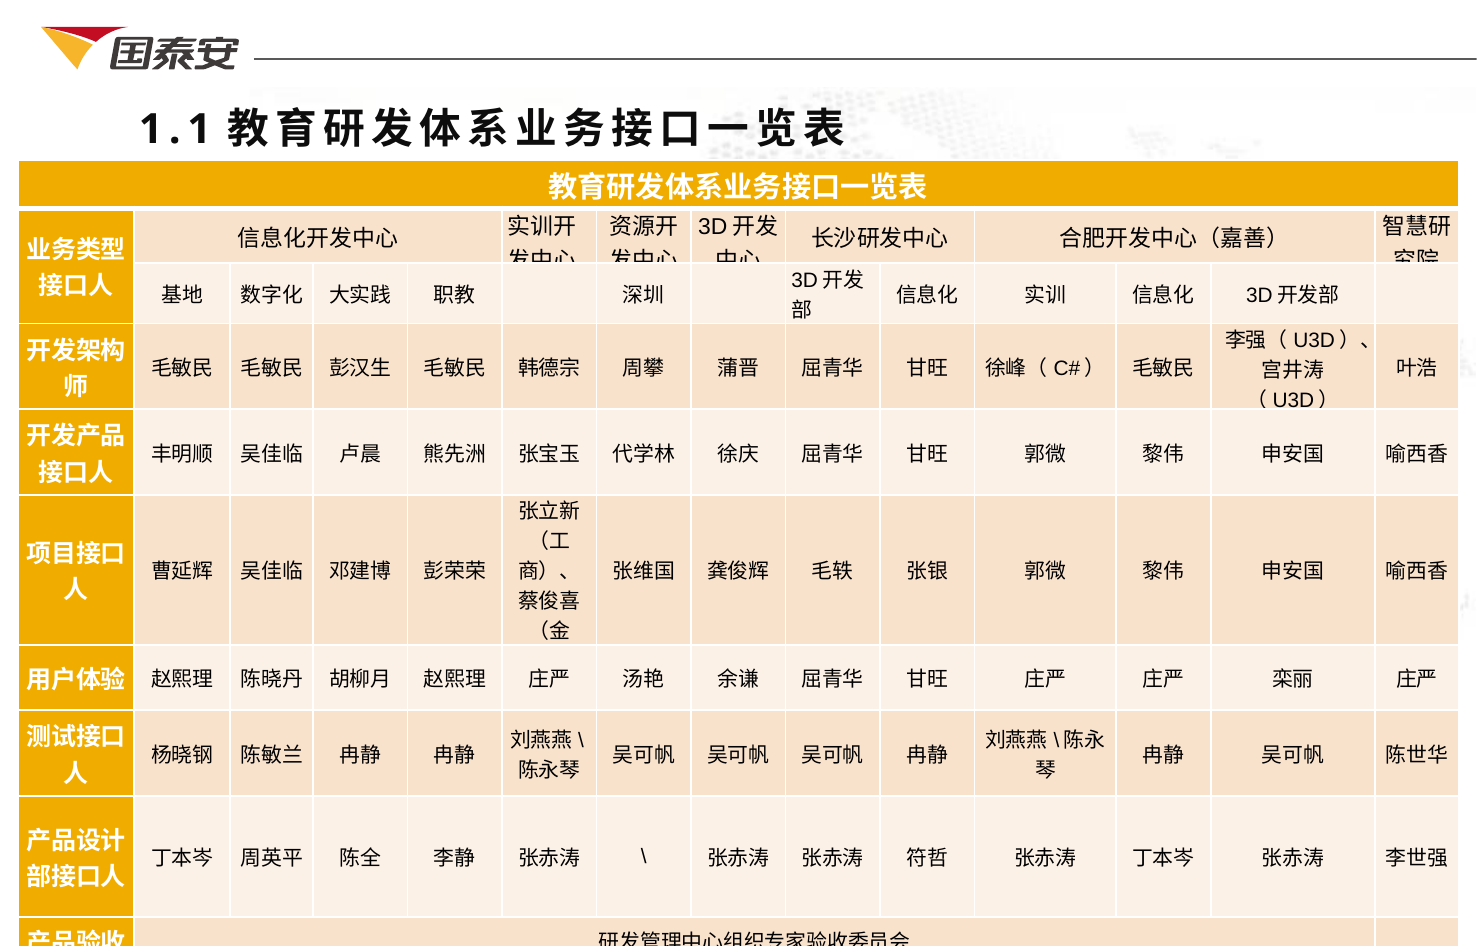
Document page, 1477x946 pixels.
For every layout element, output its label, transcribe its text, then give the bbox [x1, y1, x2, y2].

table_cell 冉静 [881, 711, 974, 795]
table_cell 产品验收 [19, 918, 133, 946]
table_cell 智慧研究院 [1376, 211, 1458, 262]
table_cell 张维国 [597, 496, 690, 644]
text_box 1.1教育研发体系业务接口一览表 [123, 94, 1034, 159]
table_cell 张银 [881, 496, 974, 644]
table_cell 冉静 [314, 711, 407, 795]
table_cell 韩德宗 [503, 324, 596, 408]
table_cell 陈晓丹 [231, 646, 312, 709]
table_cell 叶浩 [1376, 324, 1458, 408]
table_cell 黎伟 [1117, 496, 1210, 644]
table_cell \ [597, 797, 690, 916]
table_cell 庄严 [975, 646, 1115, 709]
table_cell 郭微 [975, 410, 1115, 494]
table_cell 丁本岑 [135, 797, 229, 916]
table_cell 开发产品接口人 [19, 410, 133, 494]
table_cell 张立新（工商）、蔡俊喜（金融） [503, 496, 596, 644]
table_cell [1376, 918, 1458, 946]
table_cell 毛敏民 [135, 324, 229, 408]
table_cell 合肥开发中心（嘉善） [975, 211, 1374, 262]
table_cell 余谦 [692, 646, 785, 709]
table_cell 代学林 [597, 410, 690, 494]
table_cell 毛敏民 [1117, 324, 1210, 408]
table_cell 张宝玉 [503, 410, 596, 494]
table_cell 数字化 [231, 264, 312, 323]
table_cell 徐庆 [692, 410, 785, 494]
table_cell 吴可帆 [786, 711, 879, 795]
table_cell 陈敏兰 [231, 711, 312, 795]
table_cell 卢晨 [314, 410, 407, 494]
table_cell 蒲晋 [692, 324, 785, 408]
table_cell 喻西香 [1376, 496, 1458, 644]
table_cell 彭汉生 [314, 324, 407, 408]
table_cell 李强（U3D）、宫井涛（U3D） [1212, 324, 1374, 408]
table_cell 冉静 [408, 711, 501, 795]
table_cell 彭荣荣 [408, 496, 501, 644]
table_cell 冉静 [1117, 711, 1210, 795]
table_cell 吴可帆 [1212, 711, 1374, 795]
table_cell 刘燕燕\陈永琴 [975, 711, 1115, 795]
table_cell 毛敏民 [408, 324, 501, 408]
table_cell 信息化 [881, 264, 974, 323]
table_cell 丁本岑 [1117, 797, 1210, 916]
table_cell 实训开发中心 [503, 211, 596, 262]
table_cell 业务类型接口人 [19, 211, 133, 323]
table_cell 职教 [408, 264, 501, 323]
table_cell 屈青华 [786, 646, 879, 709]
table_cell 开发架构师 [19, 324, 133, 408]
table_cell 实训 [975, 264, 1115, 323]
table_cell 甘旺 [881, 324, 974, 408]
table_cell 杨晓钢 [135, 711, 229, 795]
table_cell 毛敏民 [231, 324, 312, 408]
table_cell 熊先洲 [408, 410, 501, 494]
table_cell 陈全 [314, 797, 407, 916]
table_cell 申安国 [1212, 496, 1374, 644]
table_cell 项目接口人 [19, 496, 133, 644]
table_cell 甘旺 [881, 410, 974, 494]
table_cell 毛轶 [786, 496, 879, 644]
table_cell 龚俊辉 [692, 496, 785, 644]
table_cell 陈世华 [1376, 711, 1458, 795]
table_cell 吴可帆 [692, 711, 785, 795]
table_cell 产品设计部接口人 [19, 797, 133, 916]
table_cell 信息化 [1117, 264, 1210, 323]
table_cell 张赤涛 [786, 797, 879, 916]
table_cell 庄严 [1117, 646, 1210, 709]
table_cell 大实践 [314, 264, 407, 323]
table_cell 徐峰（C#） [975, 324, 1115, 408]
table_cell 胡柳月 [314, 646, 407, 709]
table_cell 吴佳临 [231, 410, 312, 494]
table_cell 栾丽 [1212, 646, 1374, 709]
table_cell 黎伟 [1117, 410, 1210, 494]
table_cell 3D开发中心 [692, 211, 785, 262]
table_cell 郭微 [975, 496, 1115, 644]
table_cell 张赤涛 [1212, 797, 1374, 916]
table_cell 符哲 [881, 797, 974, 916]
table_cell 张赤涛 [692, 797, 785, 916]
table_cell 汤艳 [597, 646, 690, 709]
table_cell 丰明顺 [135, 410, 229, 494]
table_cell 测试接口人 [19, 711, 133, 795]
table_cell [1376, 264, 1458, 323]
table_cell 庄严 [503, 646, 596, 709]
table_cell 信息化开发中心 [135, 211, 501, 262]
table_cell 周攀 [597, 324, 690, 408]
table_cell 深圳 [597, 264, 690, 323]
table_cell 甘旺 [881, 646, 974, 709]
table_cell 资源开发中心 [597, 211, 690, 262]
table_cell 赵熙理 [408, 646, 501, 709]
table_cell 屈青华 [786, 410, 879, 494]
table_cell 3D开发部 [1212, 264, 1374, 323]
table_cell 庄严 [1376, 646, 1458, 709]
table_cell 研发管理中心组织专家验收委员会 [135, 918, 1374, 946]
table_cell [692, 264, 785, 323]
table_cell 长沙研发中心 [786, 211, 974, 262]
table_header 教育研发体系业务接口一览表 [19, 161, 1458, 206]
table_cell 邓建博 [314, 496, 407, 644]
table_cell 3D开发部 [786, 264, 879, 323]
table_cell 张赤涛 [975, 797, 1115, 916]
table_cell 喻西香 [1376, 410, 1458, 494]
table_cell 李静 [408, 797, 501, 916]
table_cell 吴佳临 [231, 496, 312, 644]
table_cell 赵熙理 [135, 646, 229, 709]
table_cell 李世强 [1376, 797, 1458, 916]
table_cell 基地 [135, 264, 229, 323]
table_cell 张赤涛 [503, 797, 596, 916]
table_cell 用户体验 [19, 646, 133, 709]
table_cell [503, 264, 596, 323]
picture [0, 87, 1476, 946]
table_cell 申安国 [1212, 410, 1374, 494]
table_cell 刘燕燕\陈永琴 [503, 711, 596, 795]
table_cell 周英平 [231, 797, 312, 916]
table_cell 屈青华 [786, 324, 879, 408]
table_cell 吴可帆 [597, 711, 690, 795]
table_cell 曹延辉 [135, 496, 229, 644]
